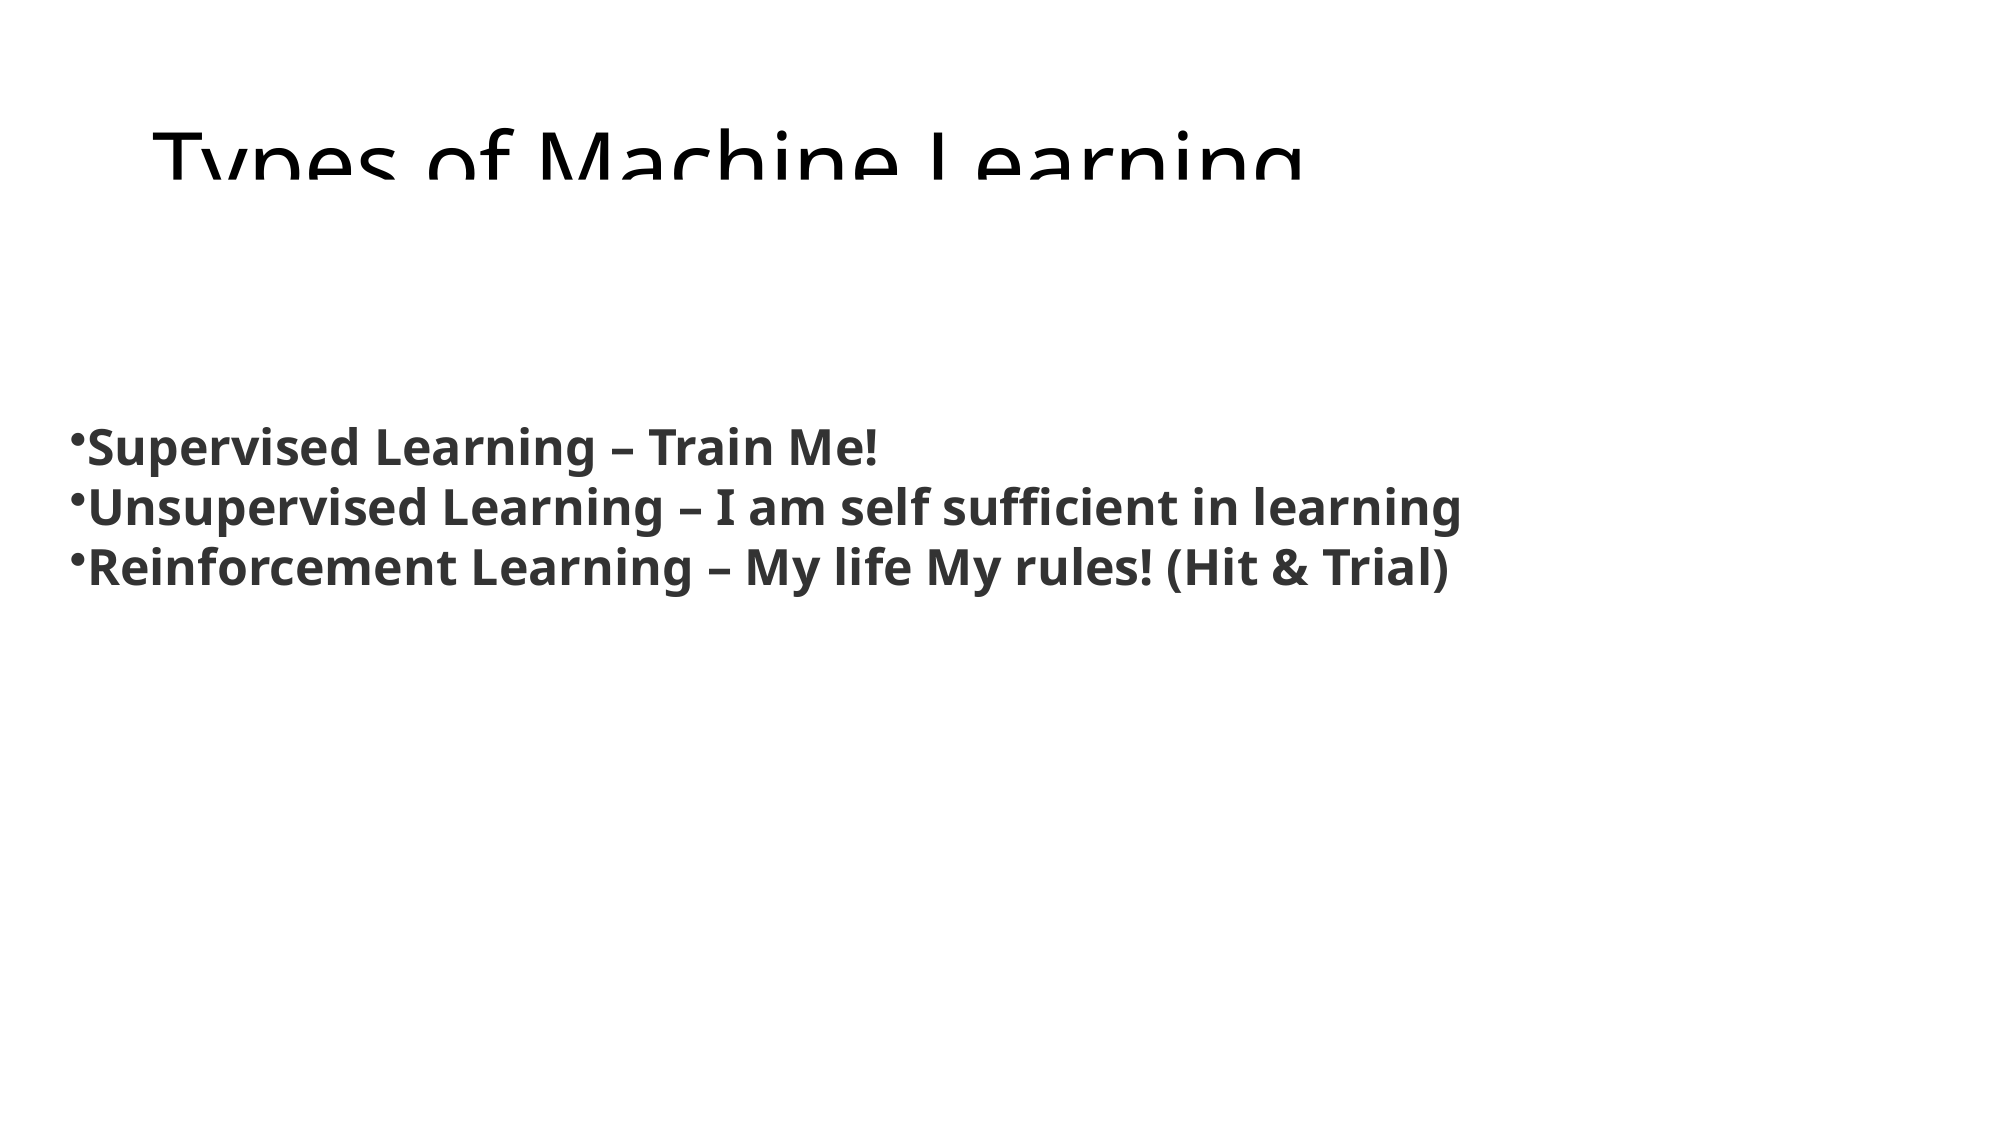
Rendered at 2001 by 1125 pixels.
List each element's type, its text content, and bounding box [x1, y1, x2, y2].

list Supervised Learning – Train Me! Unsupervised Learning – I am self sufficient in learning Reinforcement Learning – My life My rules! (Hit & Trial) [54, 179, 1693, 818]
title Types of Machine Learning [137, 59, 1863, 278]
